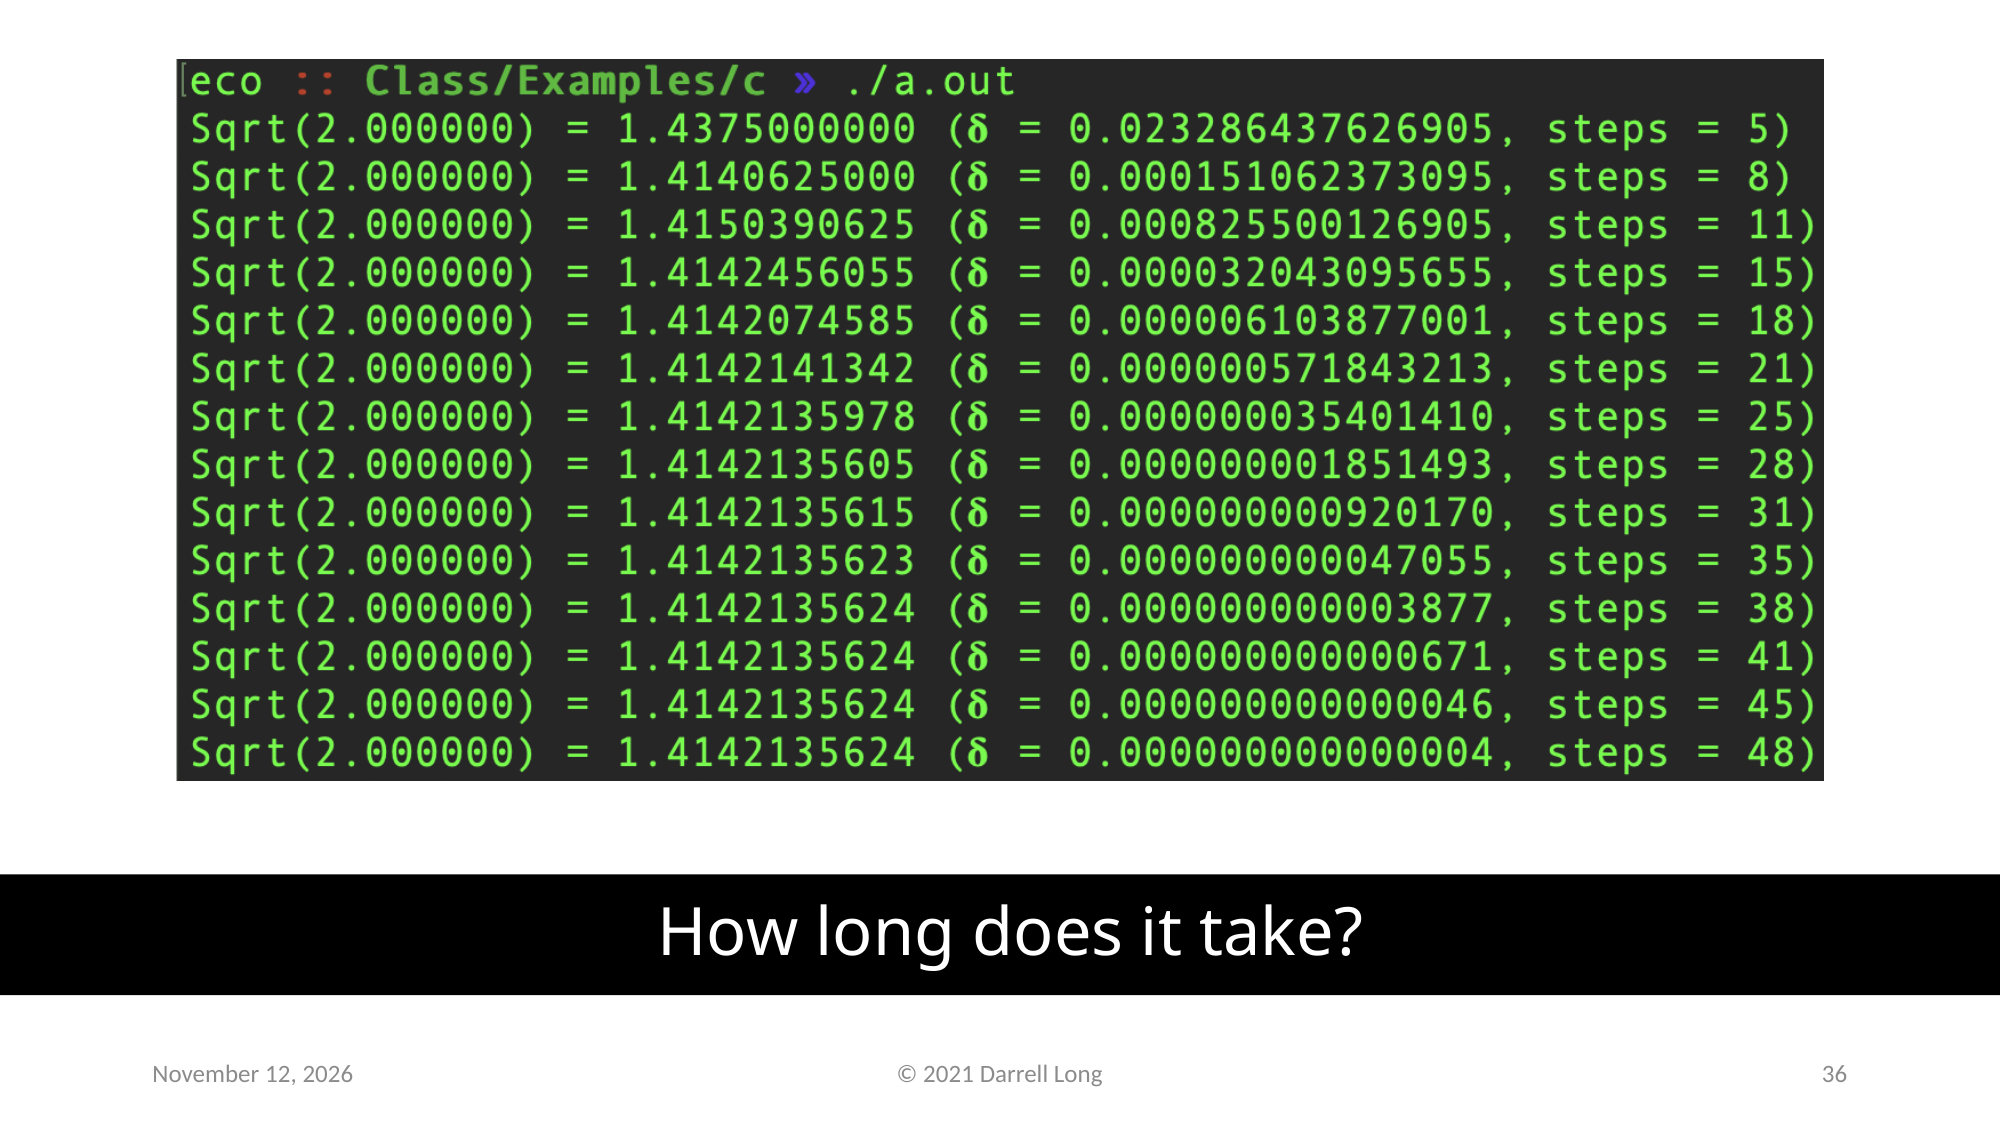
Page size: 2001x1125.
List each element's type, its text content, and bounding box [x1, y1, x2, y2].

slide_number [137, 1042, 588, 1103]
slide_number 36 [1412, 1042, 1863, 1103]
text_box [1931, 873, 2000, 996]
footer © 2021 Darrell Long [662, 1042, 1338, 1103]
text_box [0, 873, 91, 996]
title How long does it take? [91, 873, 1931, 996]
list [176, 59, 1824, 781]
